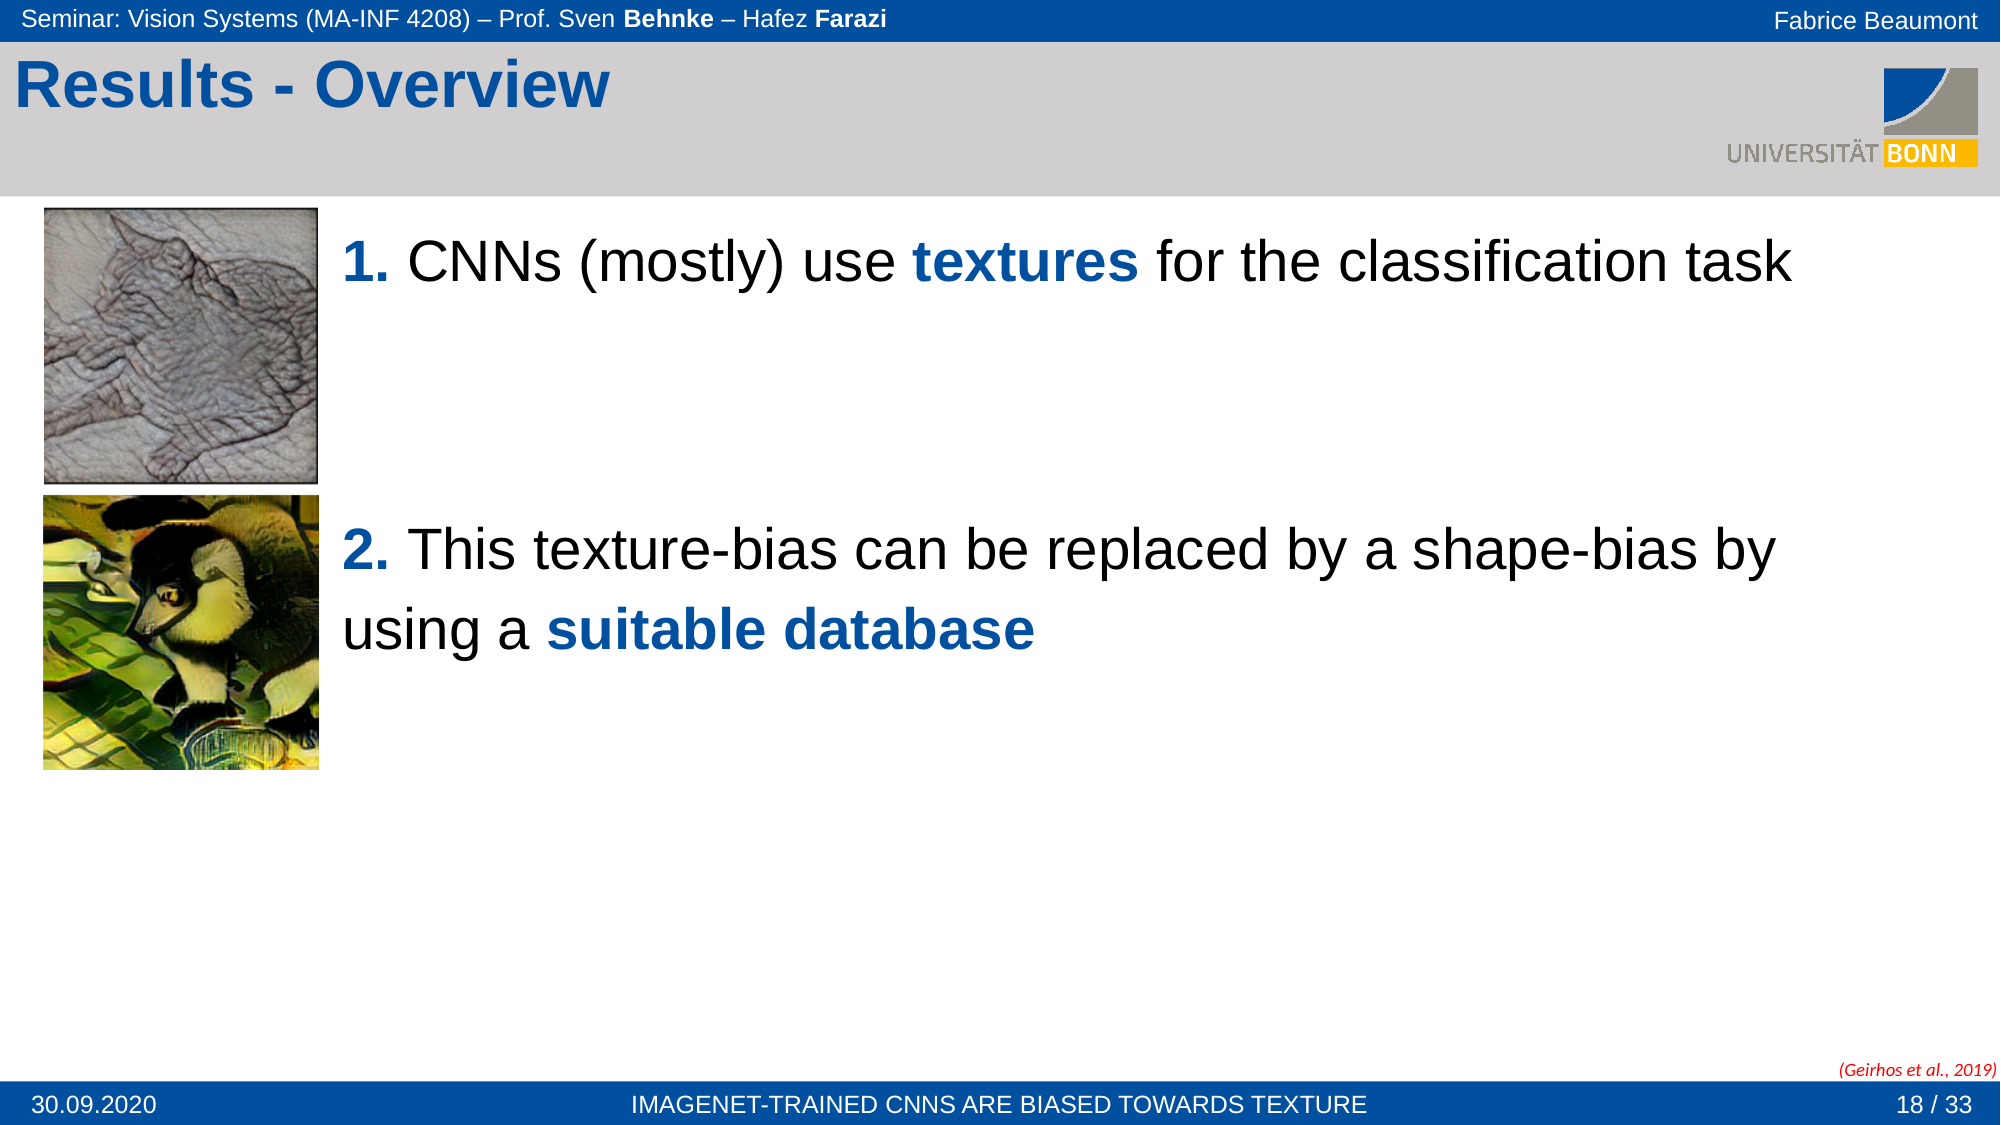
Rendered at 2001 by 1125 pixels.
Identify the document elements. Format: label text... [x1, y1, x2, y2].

text_box 18 / 33 [1850, 1081, 1988, 1125]
list 1. CNNs (mostly) use textures for the classification task [327, 206, 1920, 486]
list 2. This texture-bias can be replaced by a shape-bias by using a suitable database [327, 494, 1920, 770]
list Results - Overview [0, 42, 1725, 122]
picture [1724, 44, 1978, 187]
picture [42, 494, 319, 770]
text_box (Geirhos et al., 2019) [1838, 1057, 2000, 1080]
text_box [42, 205, 320, 487]
